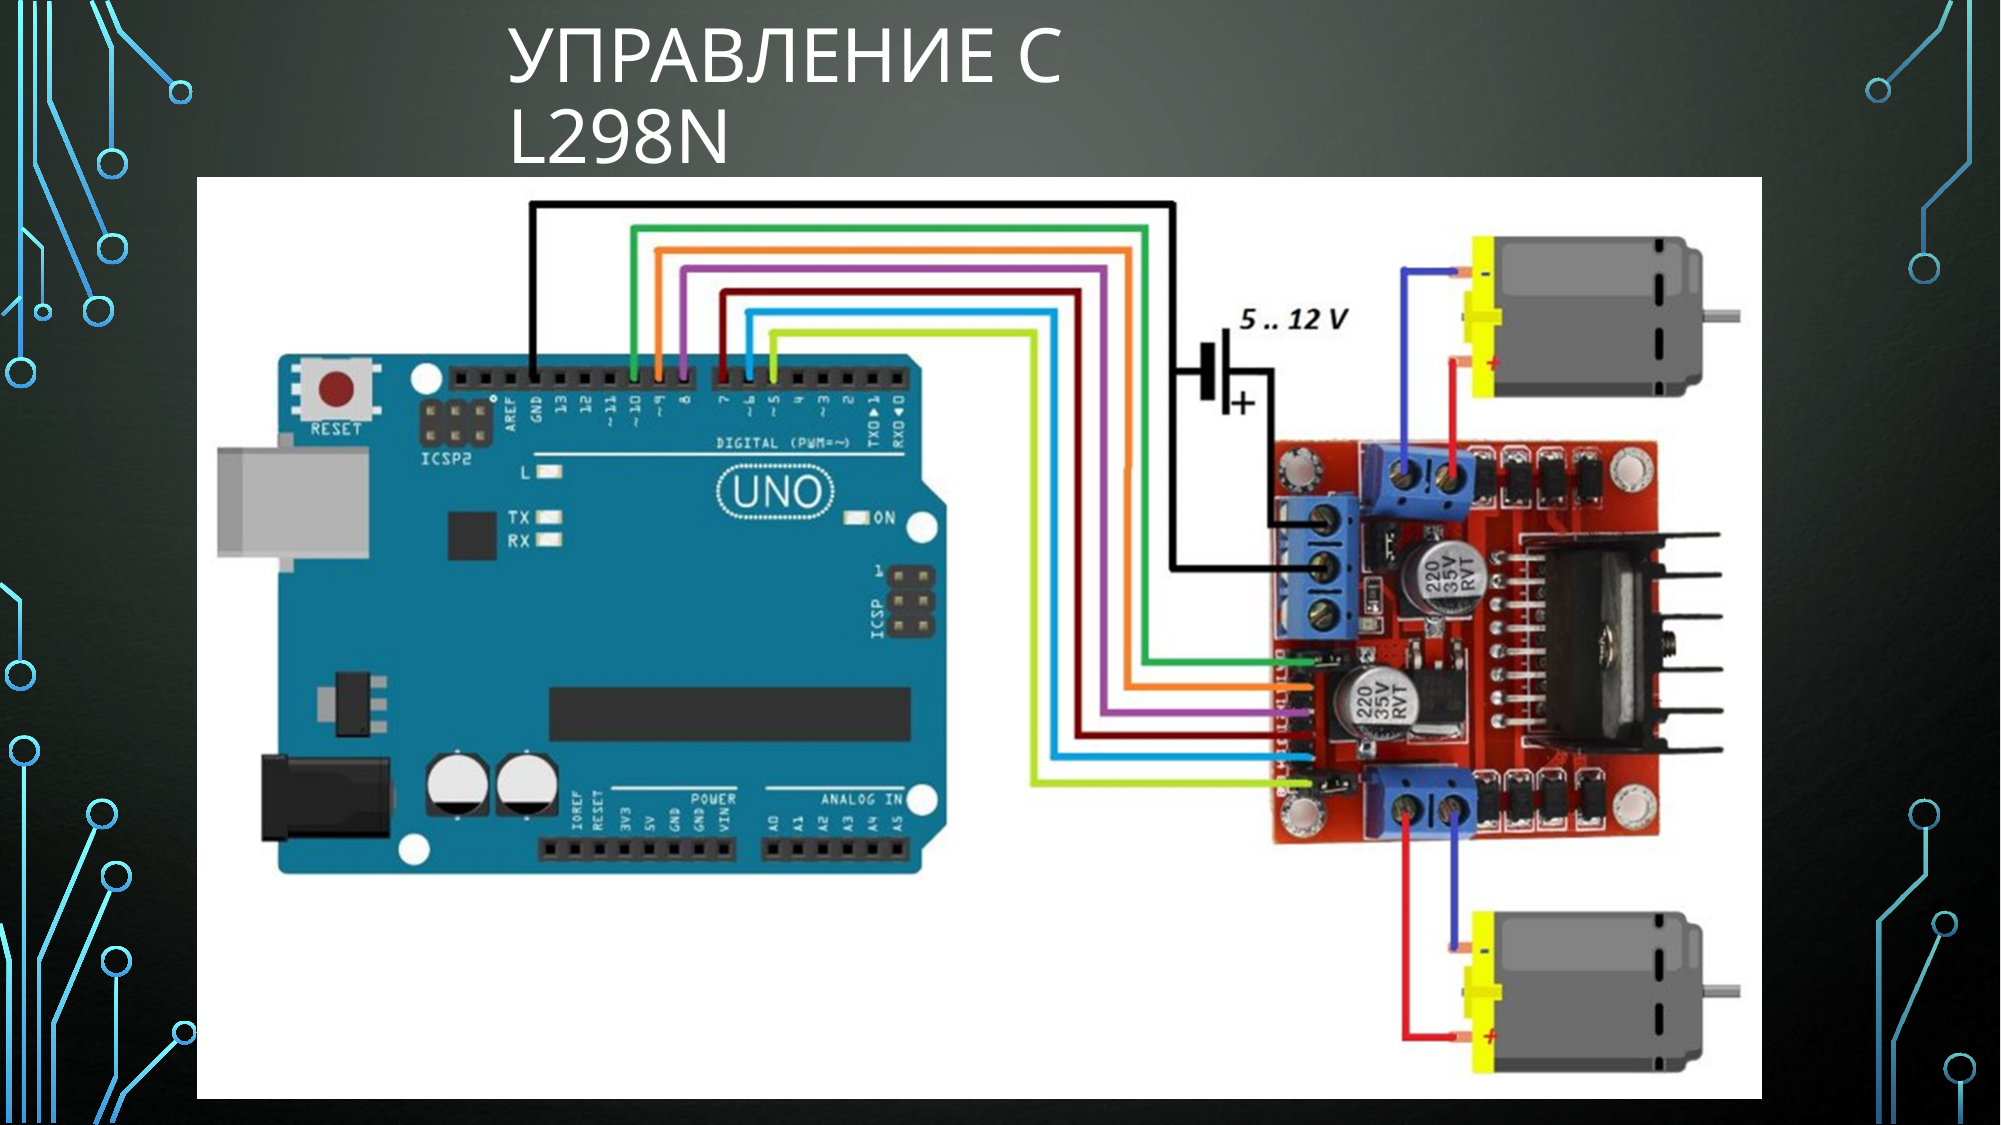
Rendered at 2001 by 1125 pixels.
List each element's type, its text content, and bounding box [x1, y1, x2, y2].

picture [196, 177, 1762, 1100]
text_box Управление с L298N [492, 11, 1300, 177]
